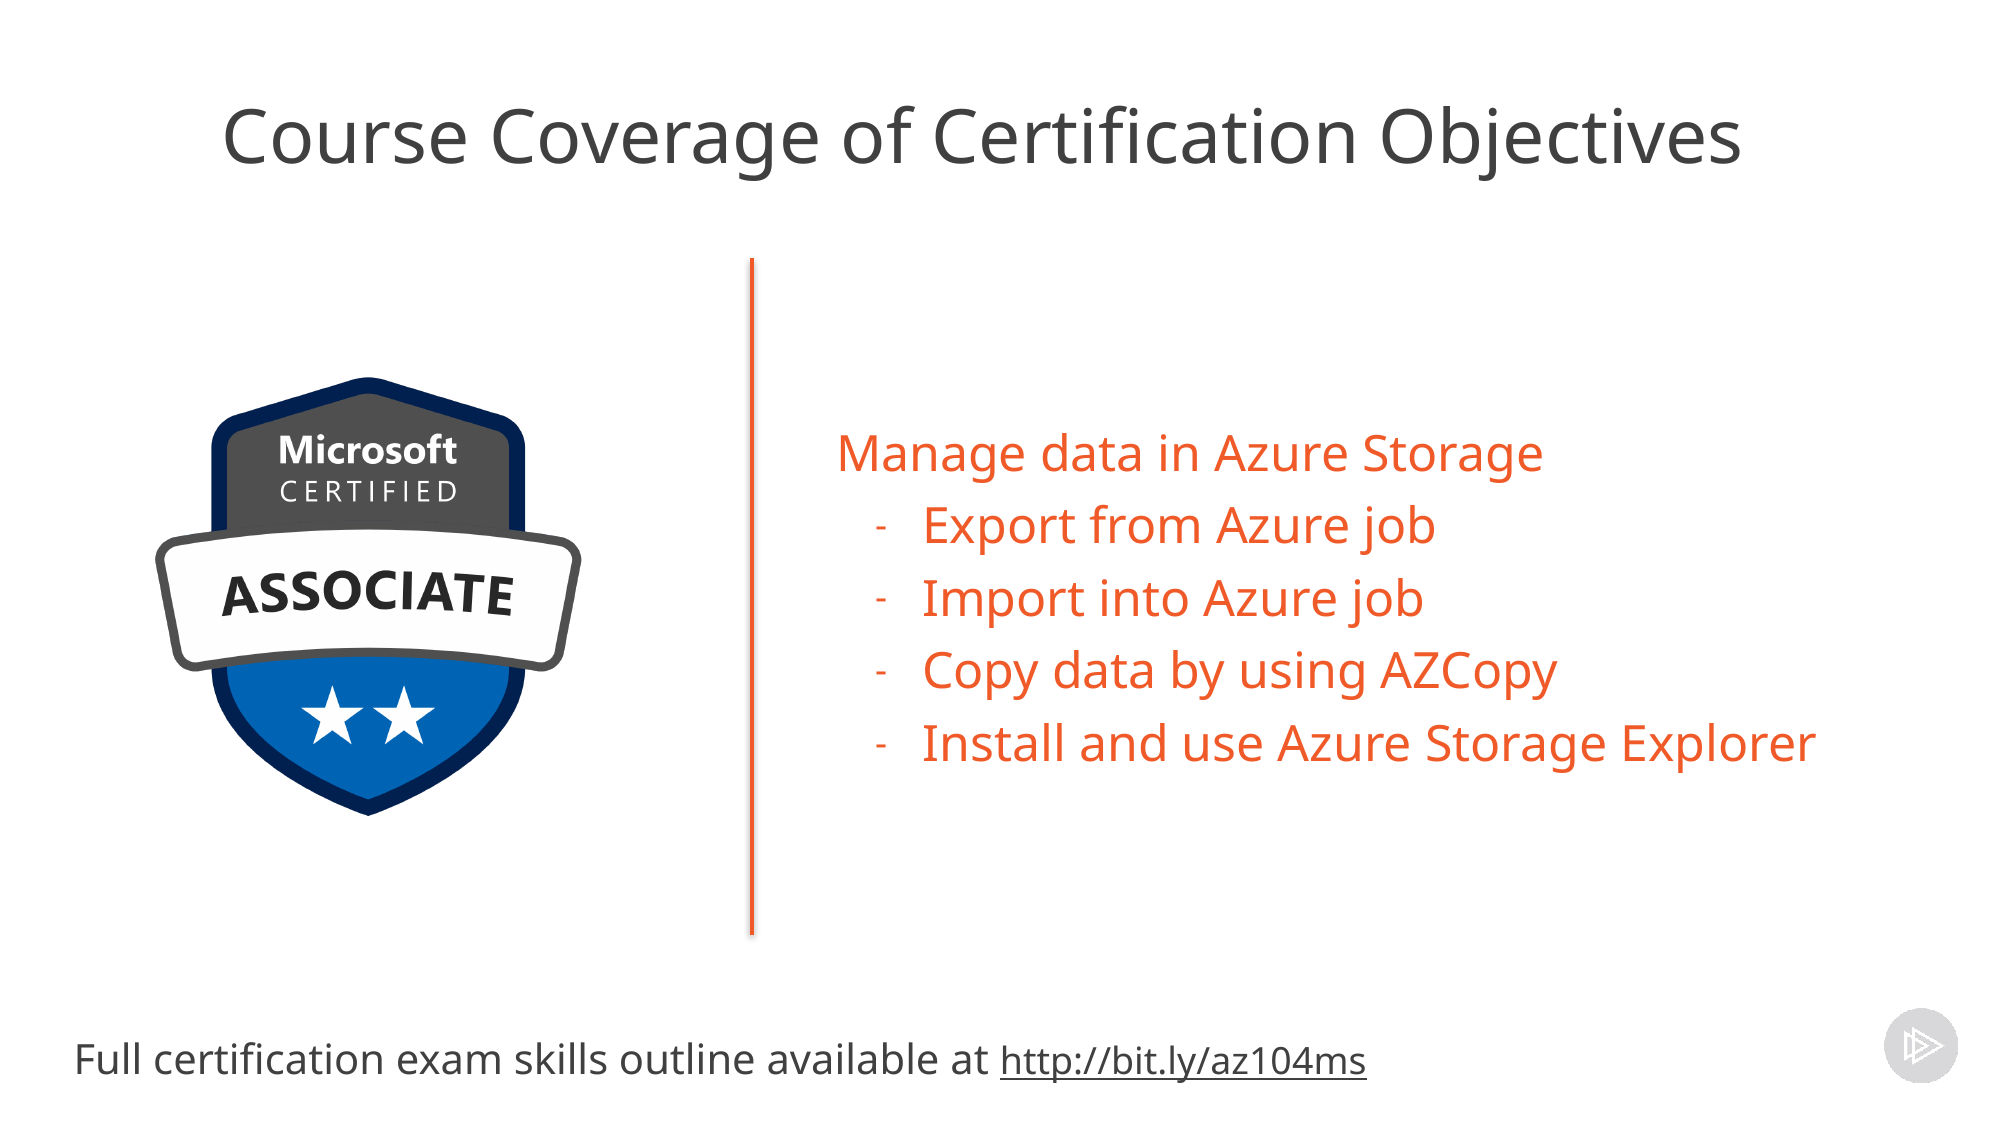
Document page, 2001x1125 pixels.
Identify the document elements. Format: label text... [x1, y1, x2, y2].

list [133, 361, 603, 832]
title Course Coverage of Certification Objectives [115, 95, 1885, 168]
list Manage data in Azure Storage Export from Azure job Import into Azure job Copy data by using AZCopy Install and use Azure Storage Explorer [826, 257, 1938, 936]
text_box Full certification exam skills outline available at http://bit.ly/az104ms [58, 1025, 1540, 1092]
